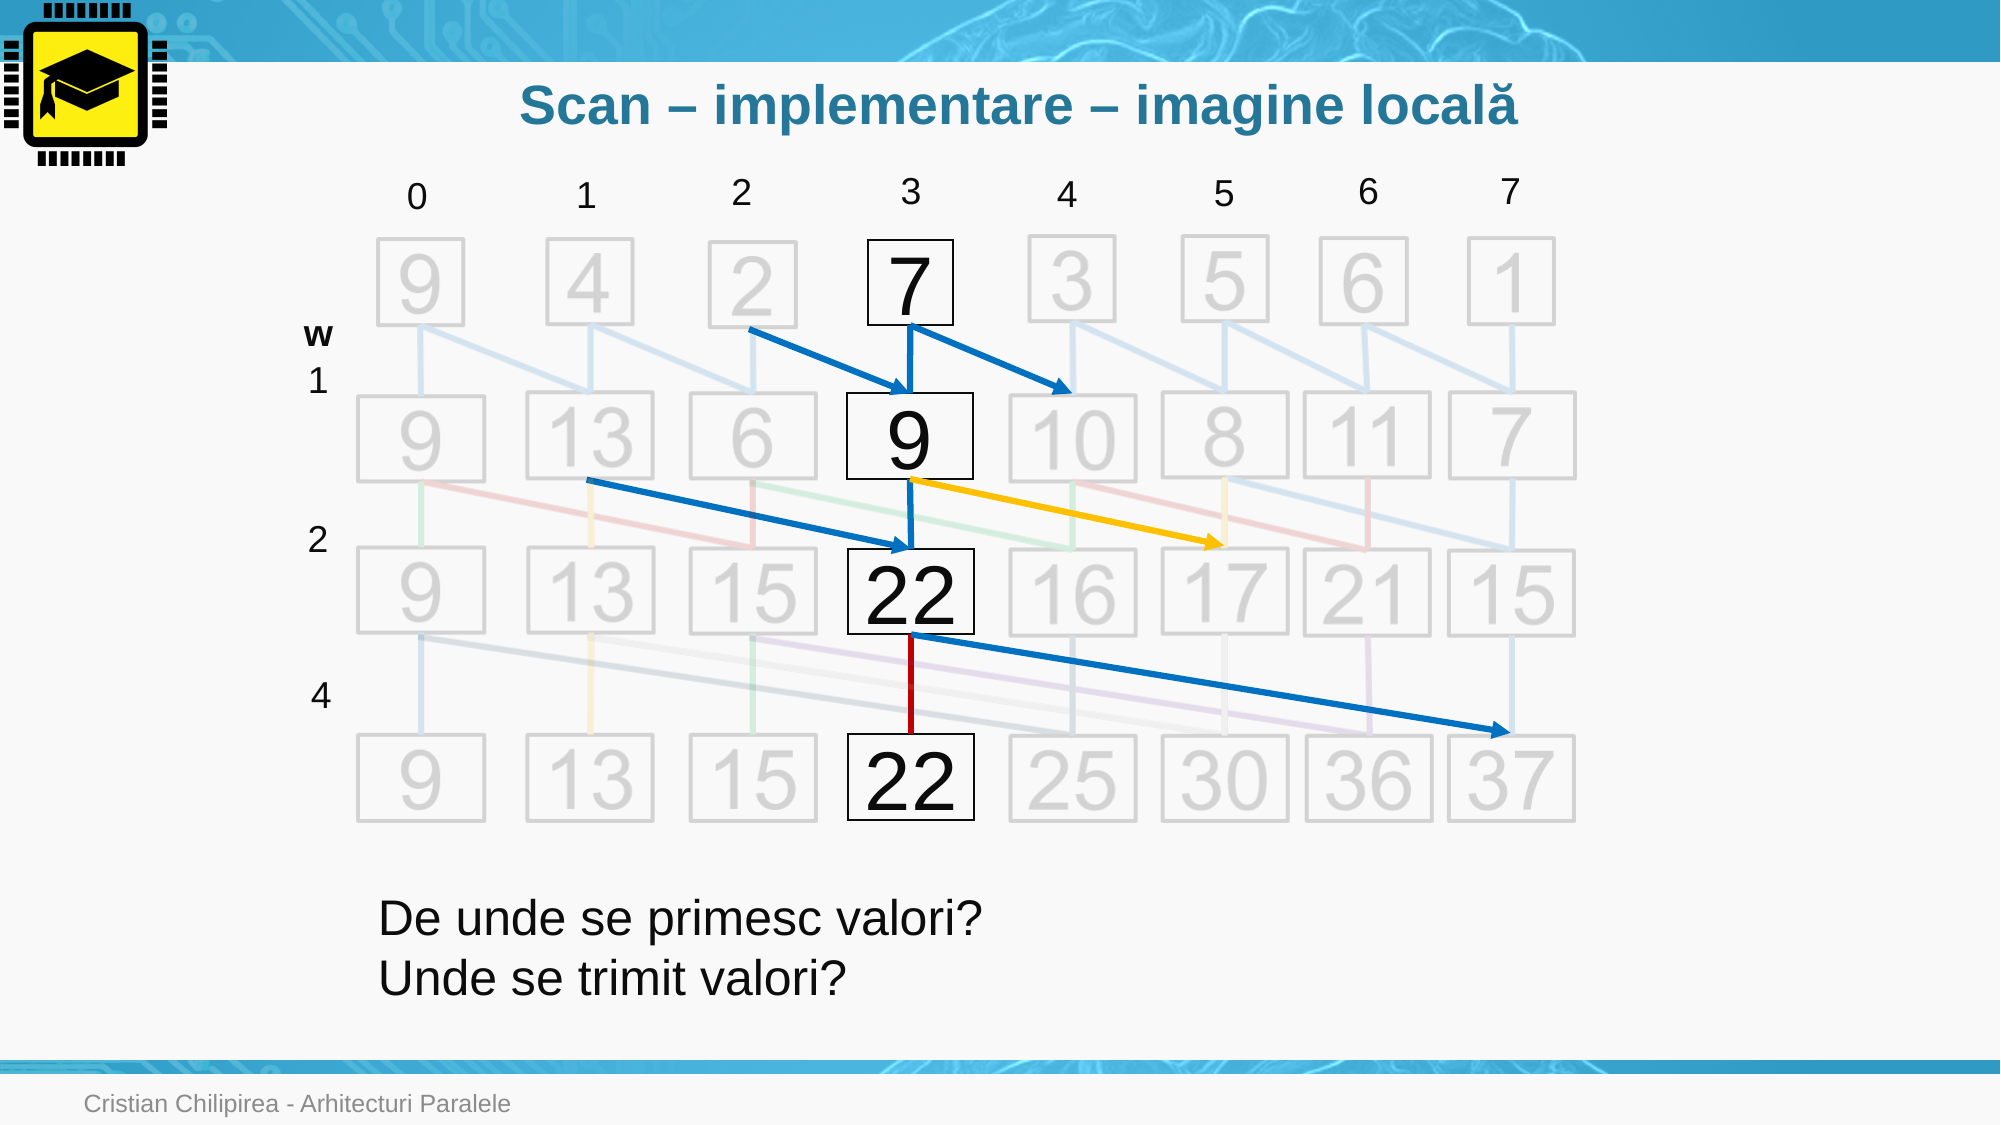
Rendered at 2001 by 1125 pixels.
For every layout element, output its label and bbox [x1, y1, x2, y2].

text_box [1042, 162, 1093, 203]
picture [346, 203, 1608, 879]
text_box [363, 879, 999, 1013]
text_box [289, 302, 344, 409]
picture [0, 1060, 2000, 1074]
text_box [909, 478, 1225, 546]
text_box [292, 507, 344, 568]
text_box [885, 160, 937, 203]
text_box [911, 634, 1511, 733]
picture [0, 0, 2000, 166]
text_box [561, 164, 612, 203]
text_box [296, 663, 340, 724]
text_box [1485, 159, 1536, 203]
text_box [1198, 162, 1250, 203]
title [320, 68, 1718, 145]
text_box [1343, 159, 1394, 203]
text_box [716, 160, 768, 203]
footer [68, 1083, 1542, 1125]
text_box [392, 164, 443, 206]
